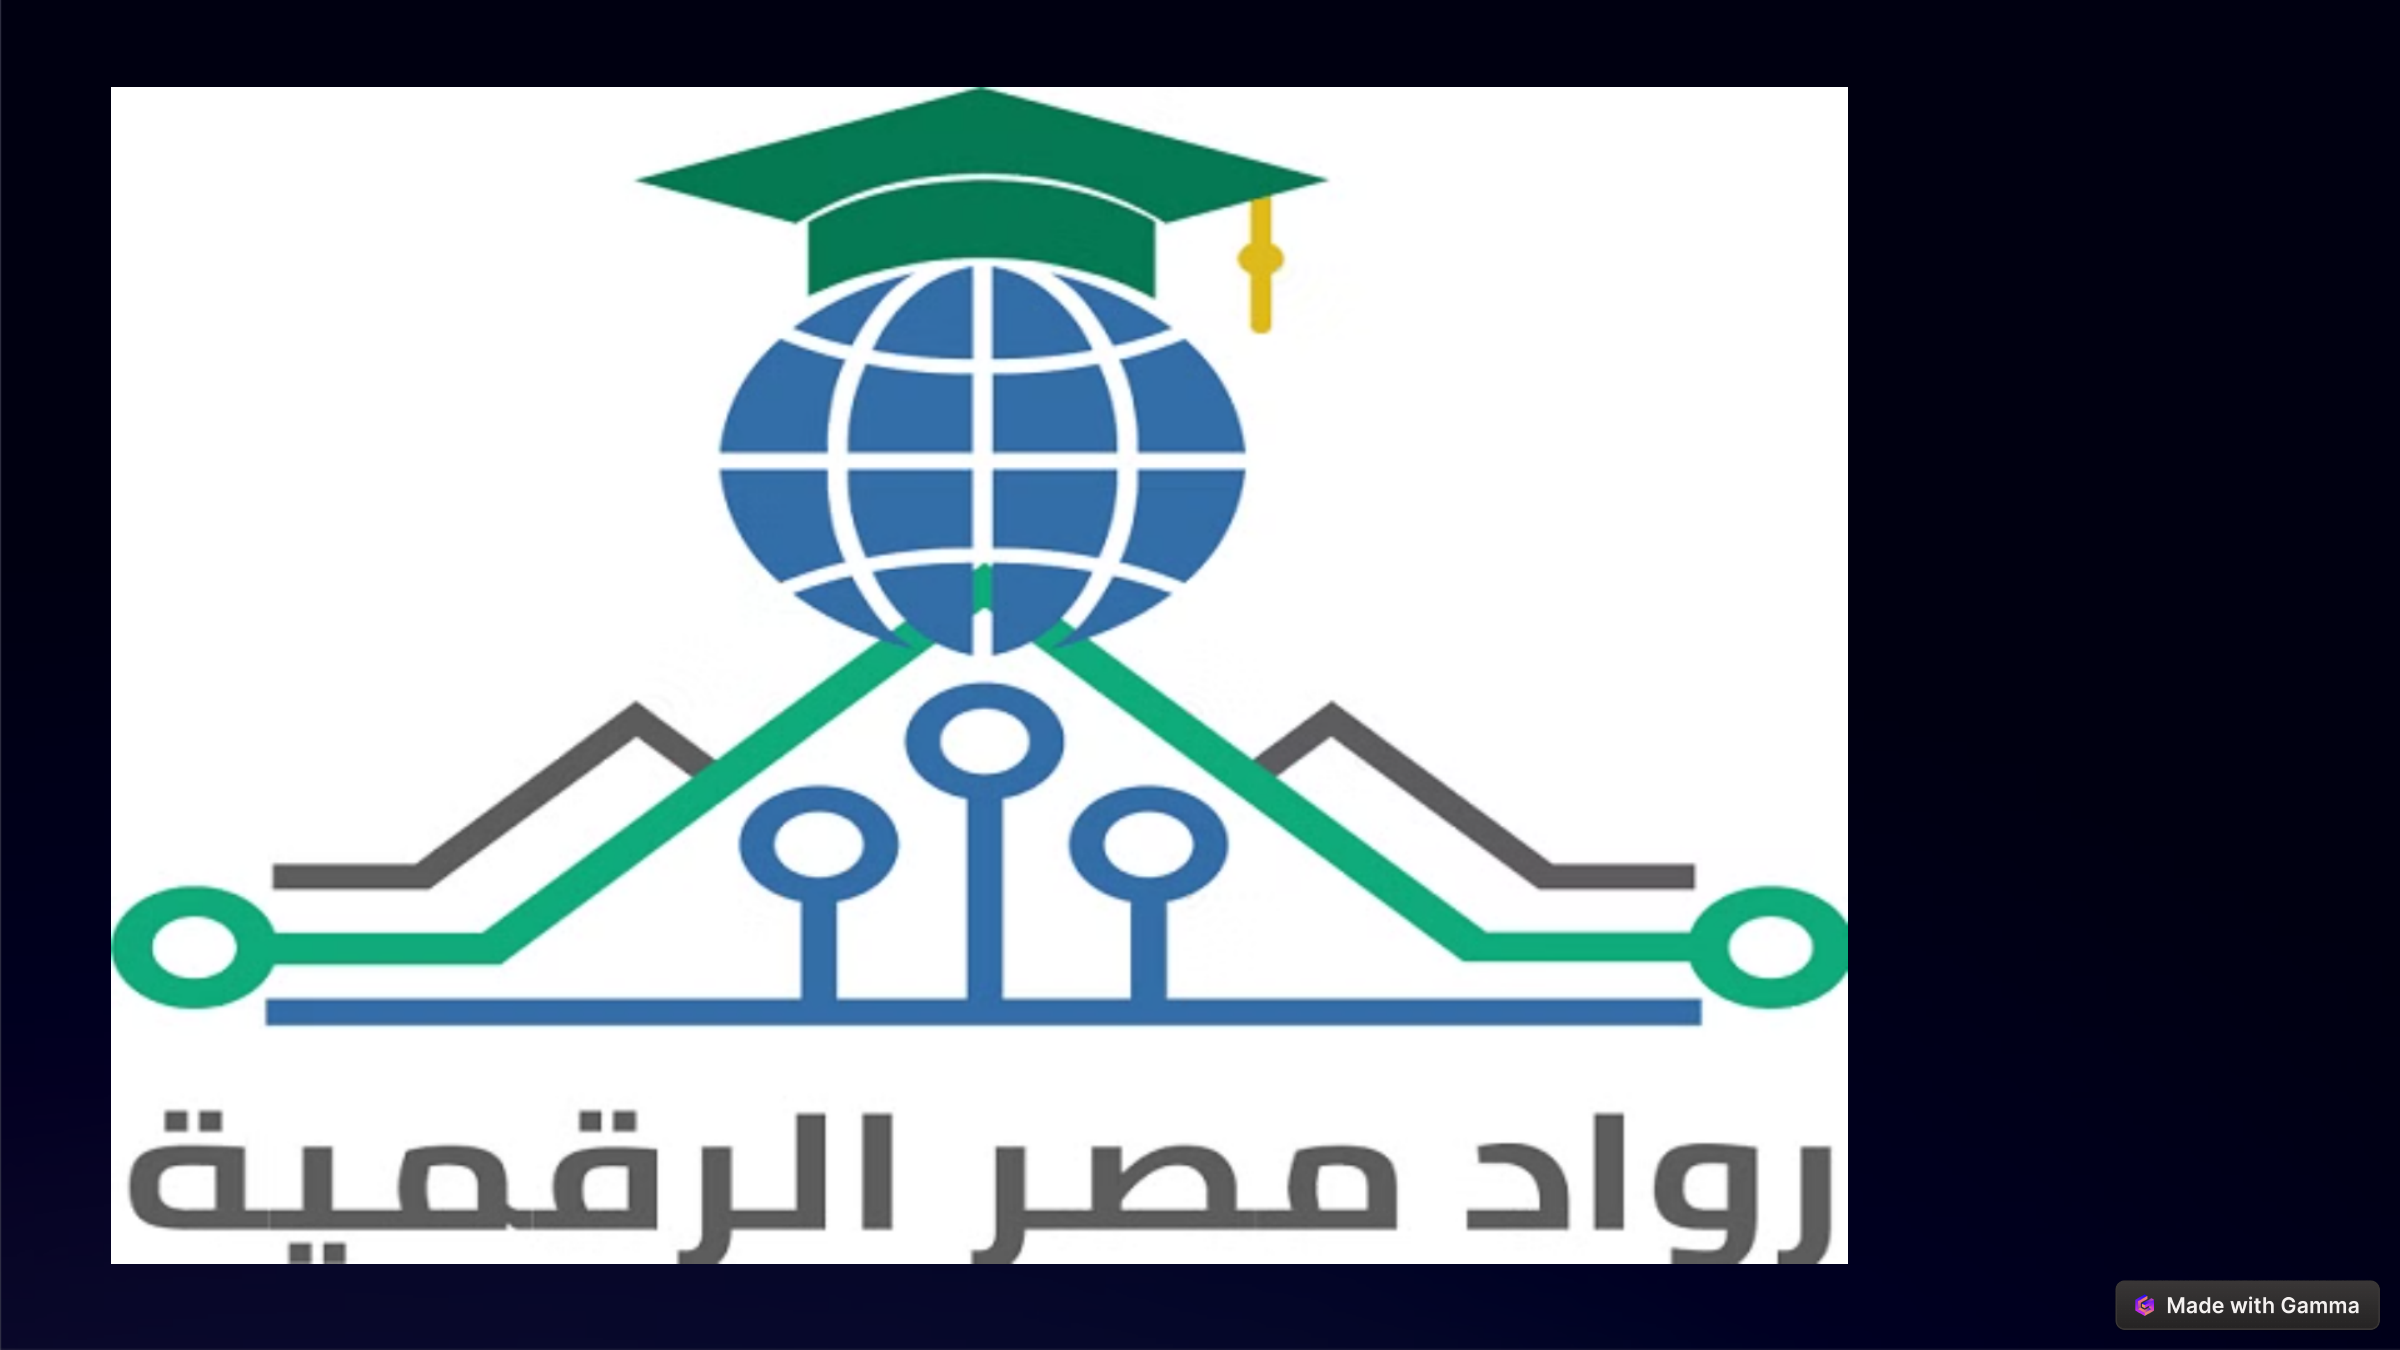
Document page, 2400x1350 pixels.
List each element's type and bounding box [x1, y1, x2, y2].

picture [2106, 1271, 2389, 1339]
picture [110, 86, 1848, 1264]
